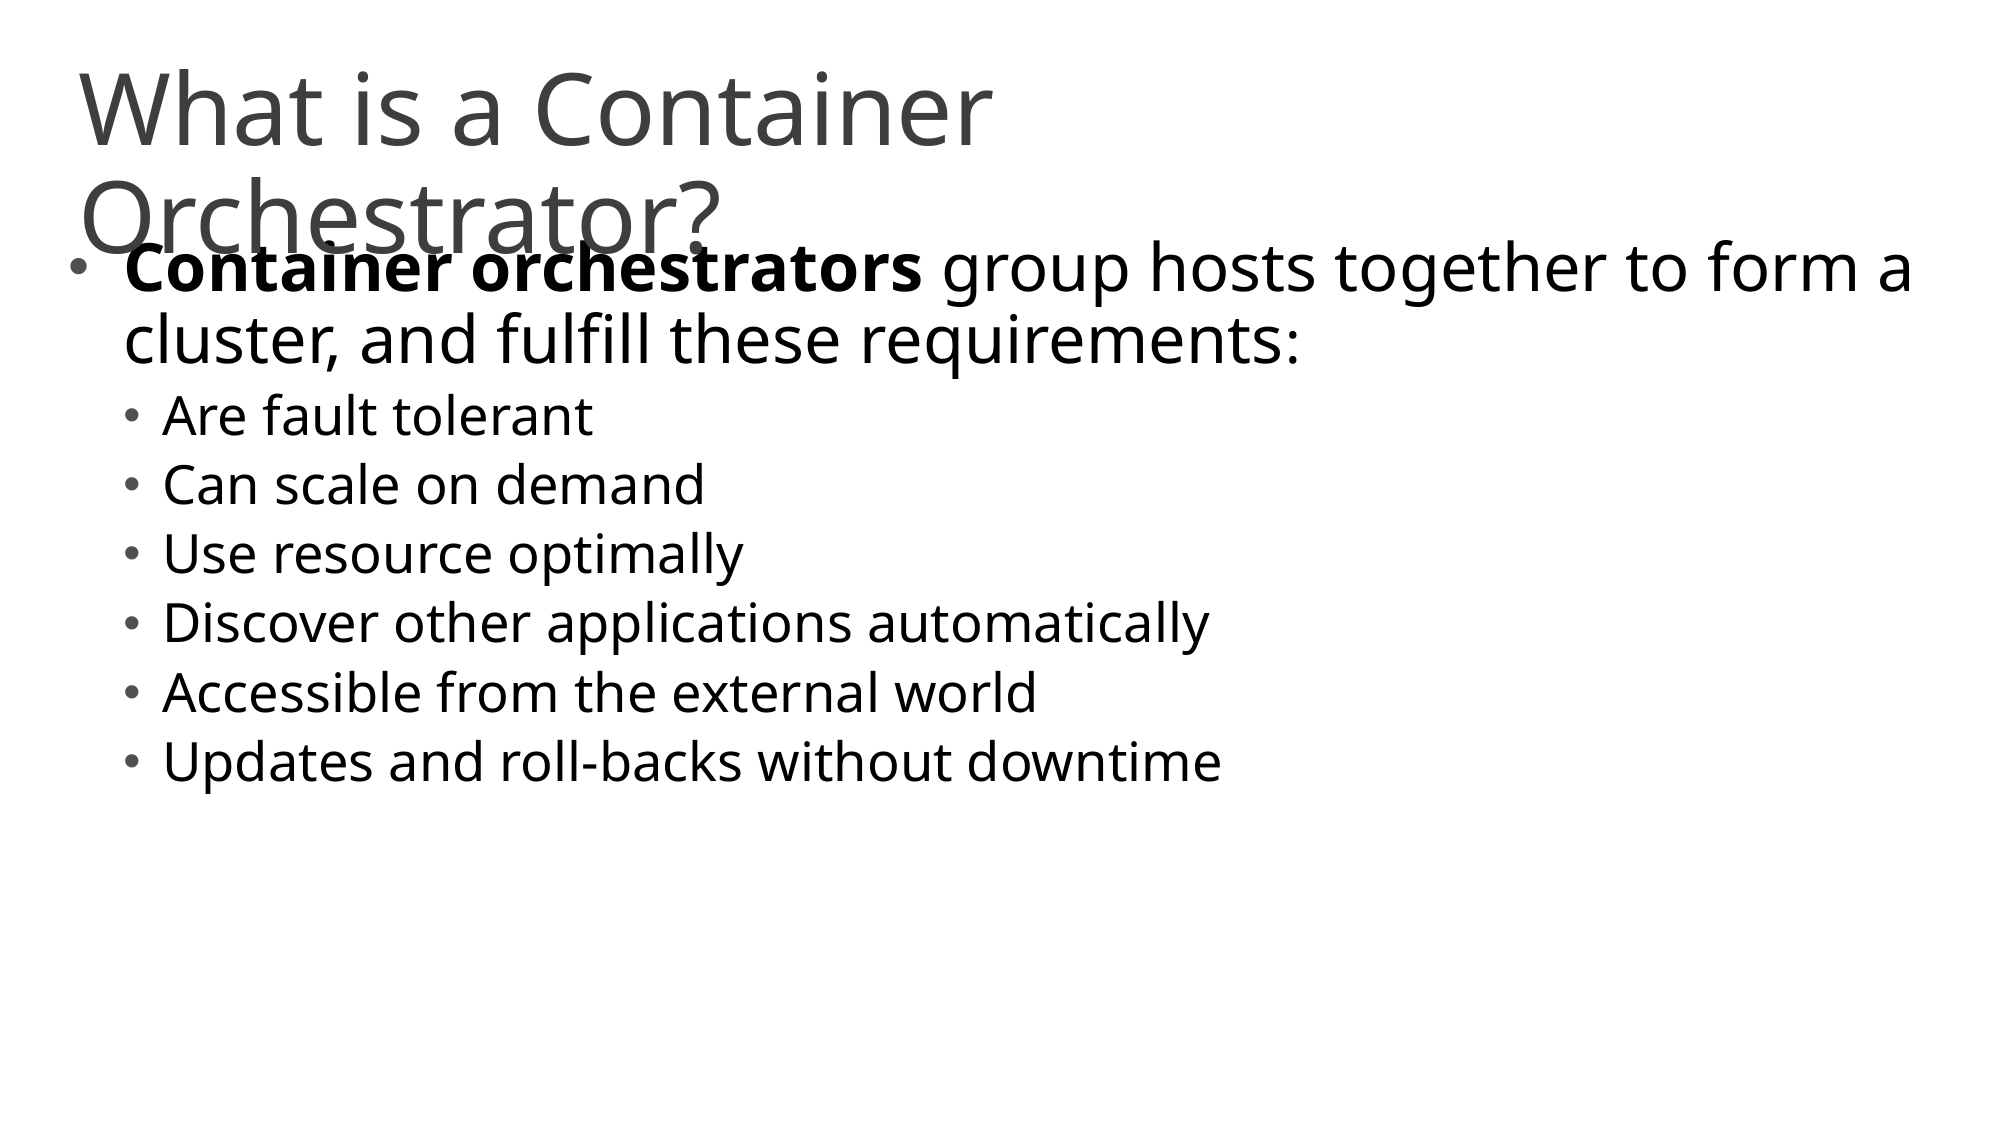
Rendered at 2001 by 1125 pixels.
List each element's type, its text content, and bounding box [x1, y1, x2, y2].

text_box What is a Container Orchestrator? [78, 59, 1617, 275]
list Container orchestrators group hosts together to form a cluster, and fulfill these requirements: Are fault tolerant Can scale on demand Use resource optimally Discover other applications automatically Accessible from the external world Updates and roll-backs without downtime [44, 218, 1956, 828]
